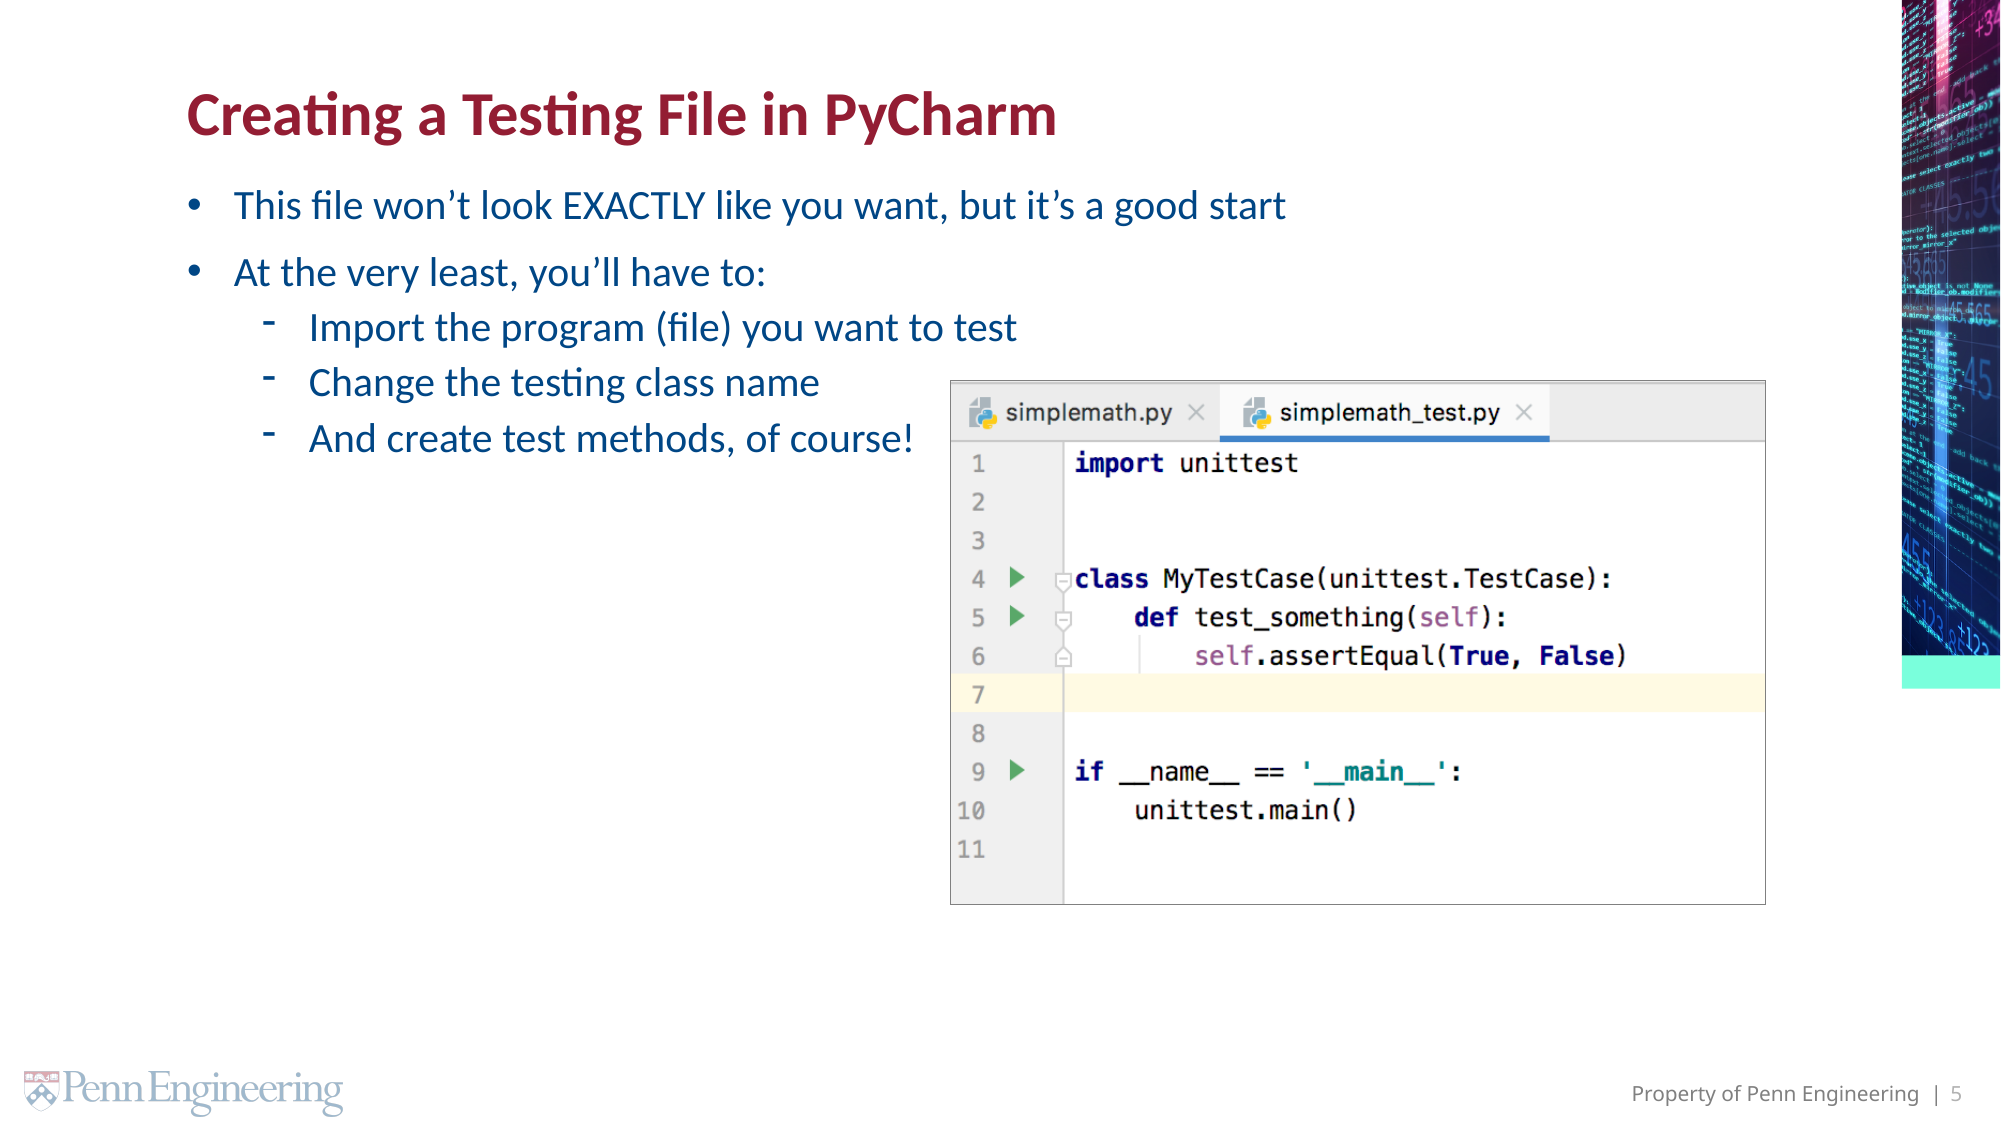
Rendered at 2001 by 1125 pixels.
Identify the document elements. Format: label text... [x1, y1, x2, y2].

title Creating a Testing File in PyCharm [187, 54, 1871, 176]
list This file won’t look EXACTLY like you want, but it’s a good start At the very least, you’ll have to: Import the program (file) you want to test Change the testing class name And create test methods, of course! [187, 184, 1871, 868]
slide_number 5 [1935, 1065, 2000, 1125]
picture [950, 380, 1766, 905]
picture [1901, 0, 2001, 655]
